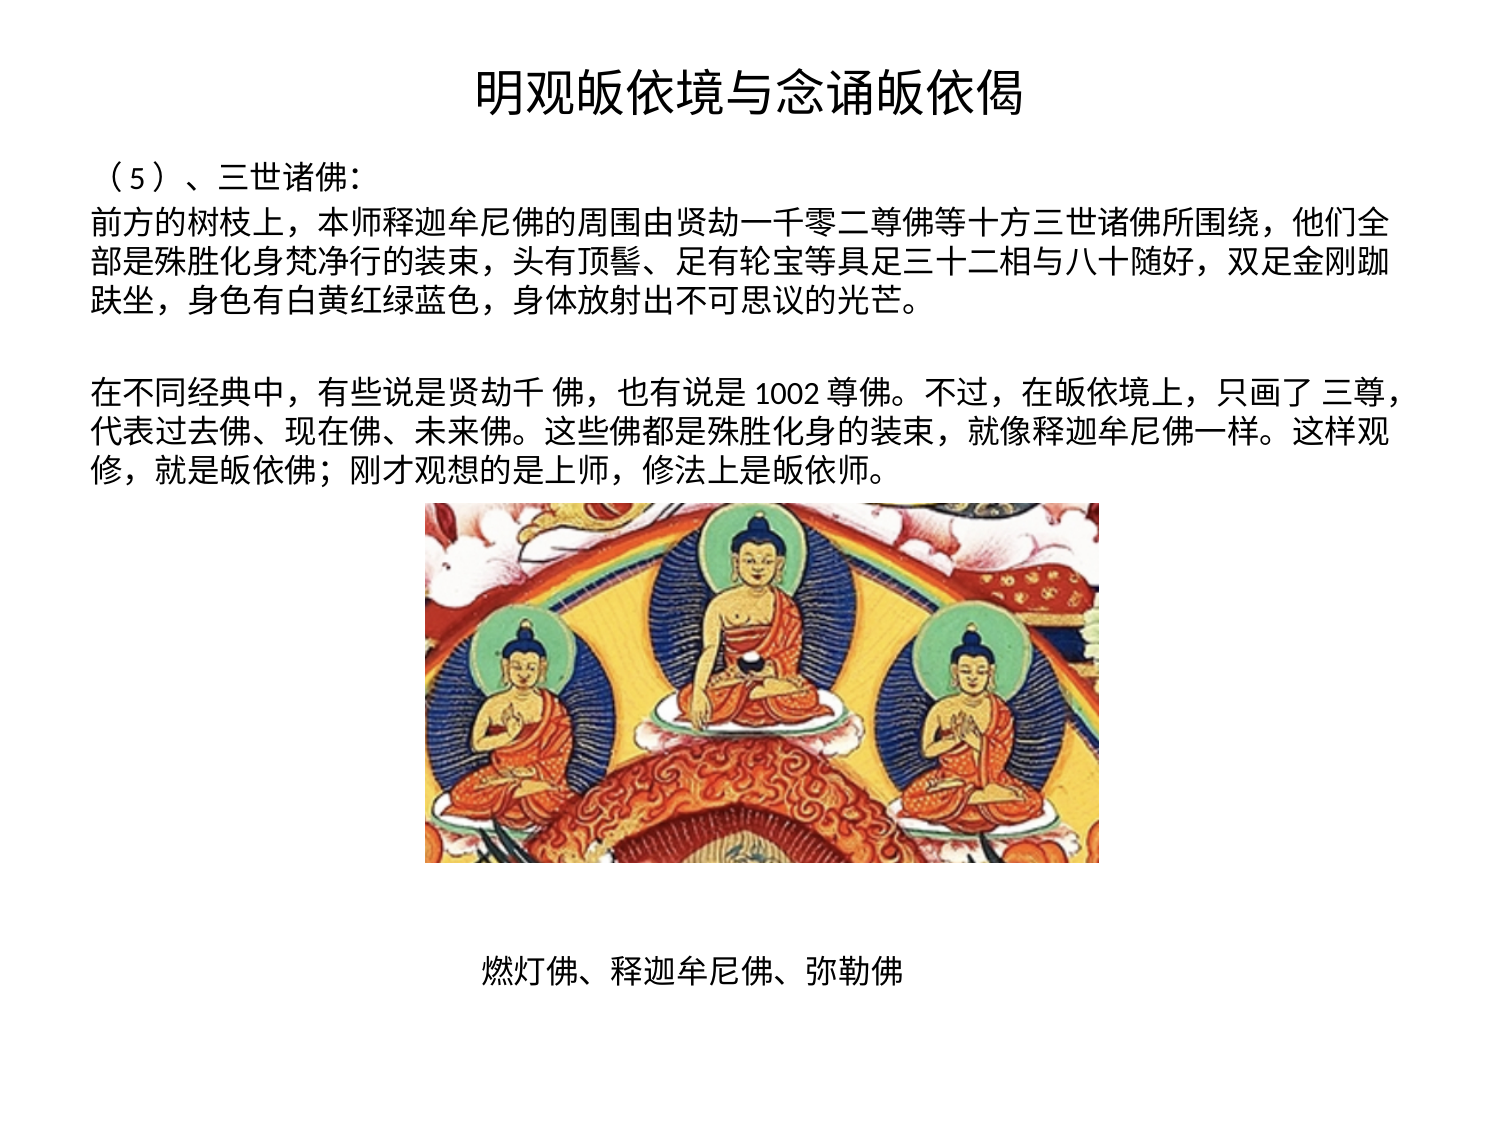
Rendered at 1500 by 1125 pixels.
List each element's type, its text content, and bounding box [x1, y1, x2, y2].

title 明观皈依境与念诵皈依偈 [75, 45, 1425, 138]
list （5）、三世诸佛： 前方的树枝上，本师释迦牟尼佛的周围由贤劫一千零二尊佛等十方三世诸佛所围绕，他们全部是殊胜化身梵净行的装束，头有顶髻、足有轮宝等具足三十二相与八十随好，双足金刚跏趺坐，身色有白黄红绿蓝色，身体放射出不可思议的光芒。 在不同经典中，有些说是贤劫千 佛，也有说是1002尊佛。不过，在皈依境上，只画了 三尊，代表过去佛、现在佛、未来佛。这些佛都是殊胜化身的装束，就像释迦牟尼佛一样。这样观修，就是皈依佛；刚才观想的是上师，修法上是皈依师。 燃灯佛、释迦牟尼佛、弥勒佛 [75, 149, 1425, 1005]
picture [424, 503, 1099, 863]
